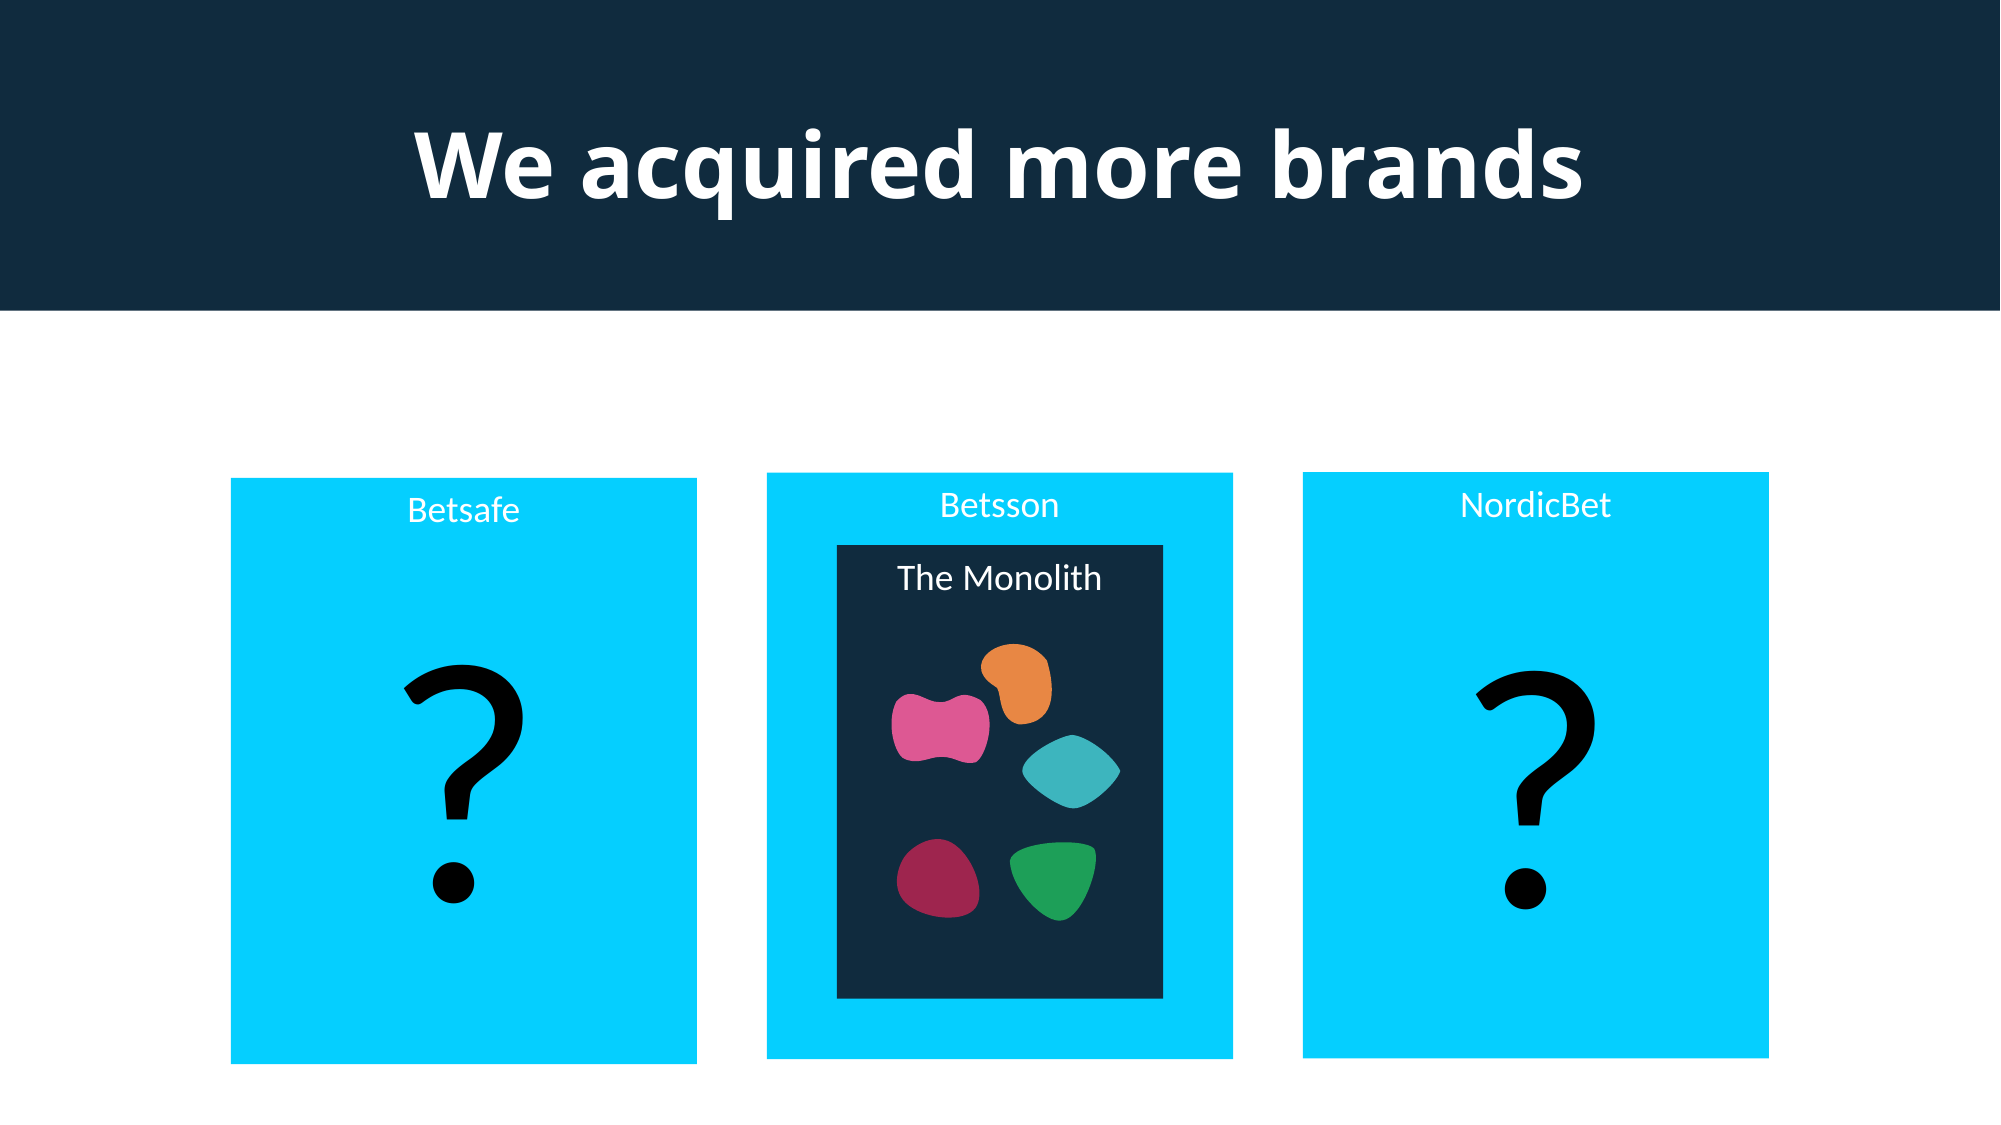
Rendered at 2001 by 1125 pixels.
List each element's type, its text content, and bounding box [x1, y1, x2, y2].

text_box The Monolith [836, 544, 1164, 1000]
text_box ? [1440, 553, 1631, 984]
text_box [891, 638, 1109, 921]
text_box Betsafe [230, 477, 698, 1065]
text_box Betsson [766, 472, 1234, 1060]
text_box ? [368, 548, 559, 978]
title We acquired more brands [137, 59, 1863, 278]
text_box [0, 0, 2000, 312]
text_box NordicBet [1302, 471, 1770, 1059]
